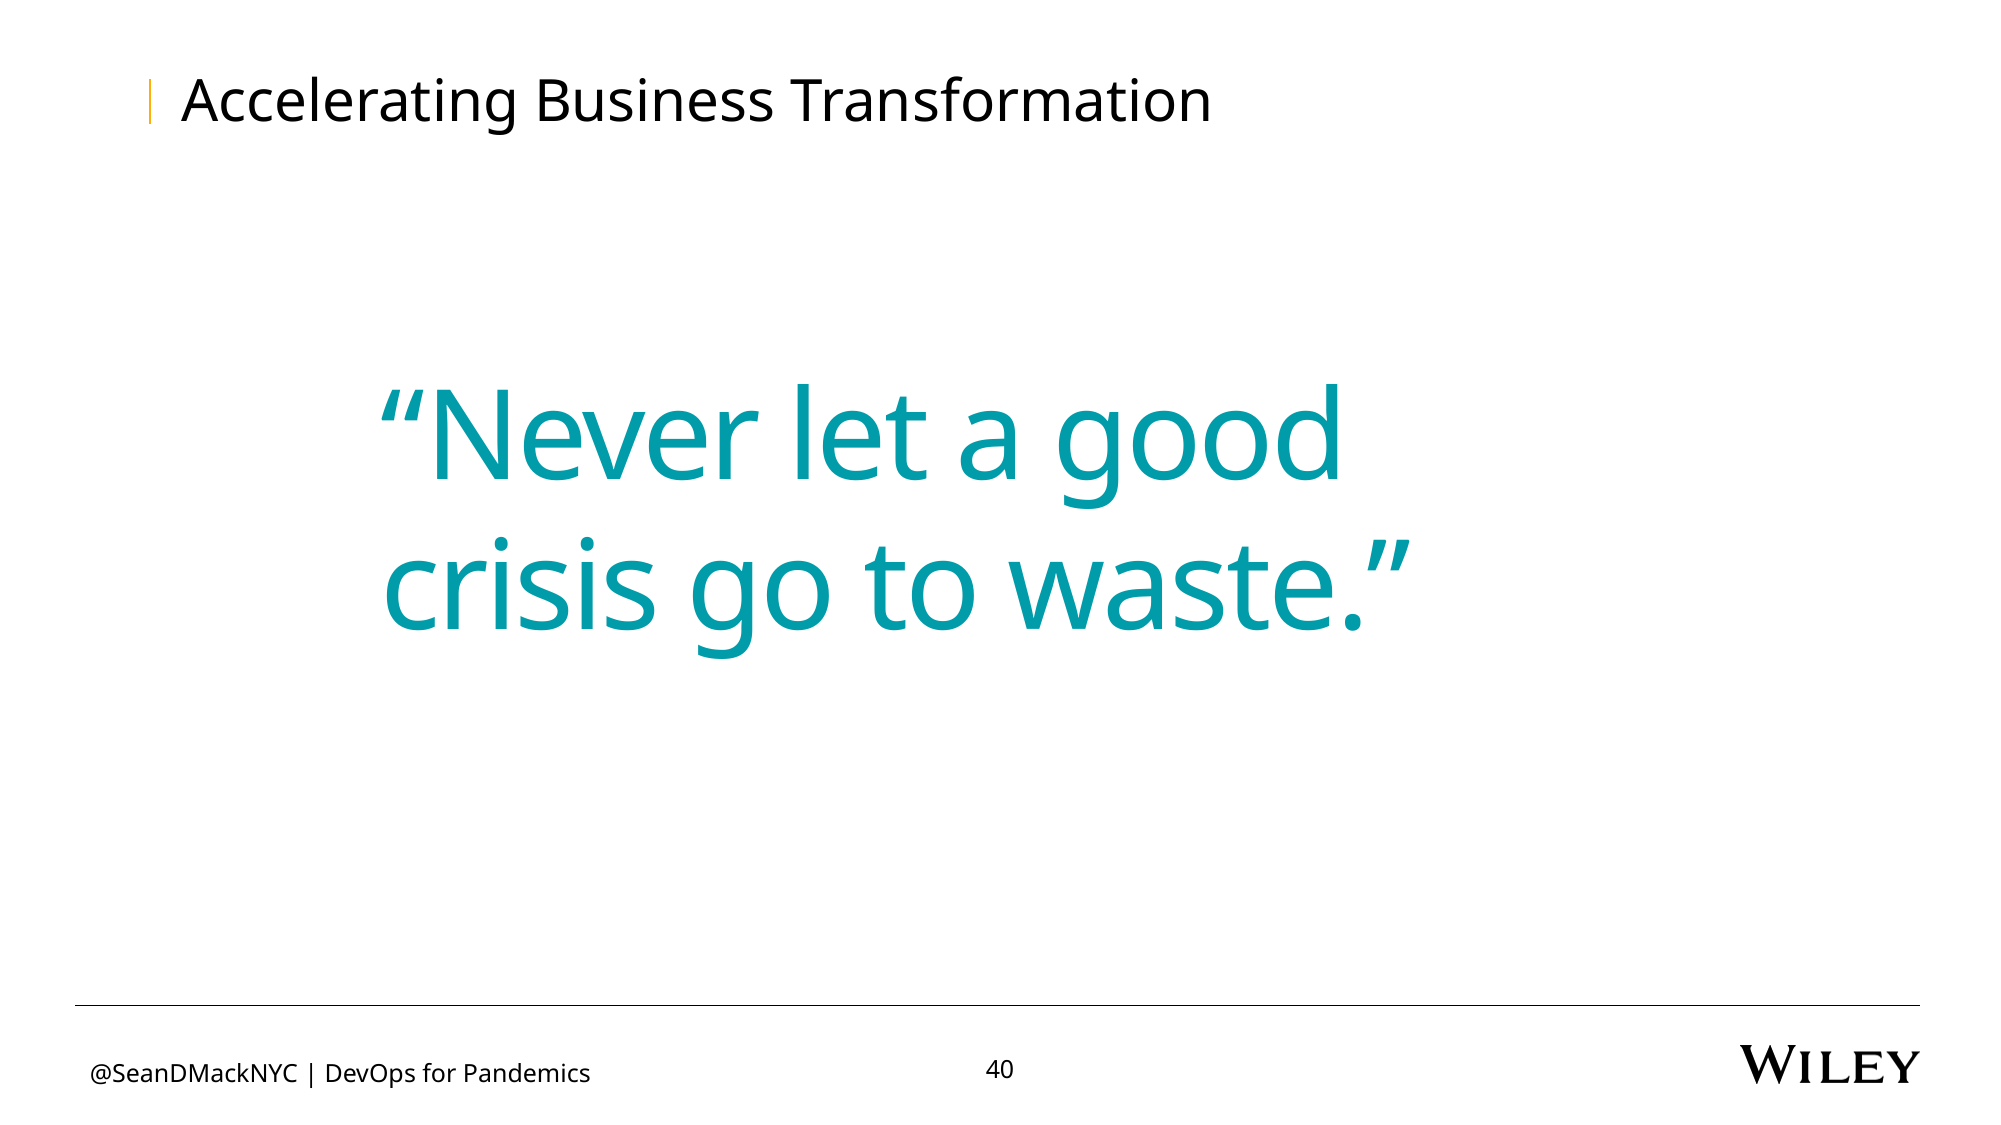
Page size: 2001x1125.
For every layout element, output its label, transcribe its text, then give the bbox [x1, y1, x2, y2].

slide_number 40 [914, 1050, 1086, 1088]
list Accelerating Business Transformation [151, 75, 1278, 131]
picture [1740, 1045, 1920, 1084]
subtitle “Never let a good crisis go to waste.” [350, 344, 1650, 662]
